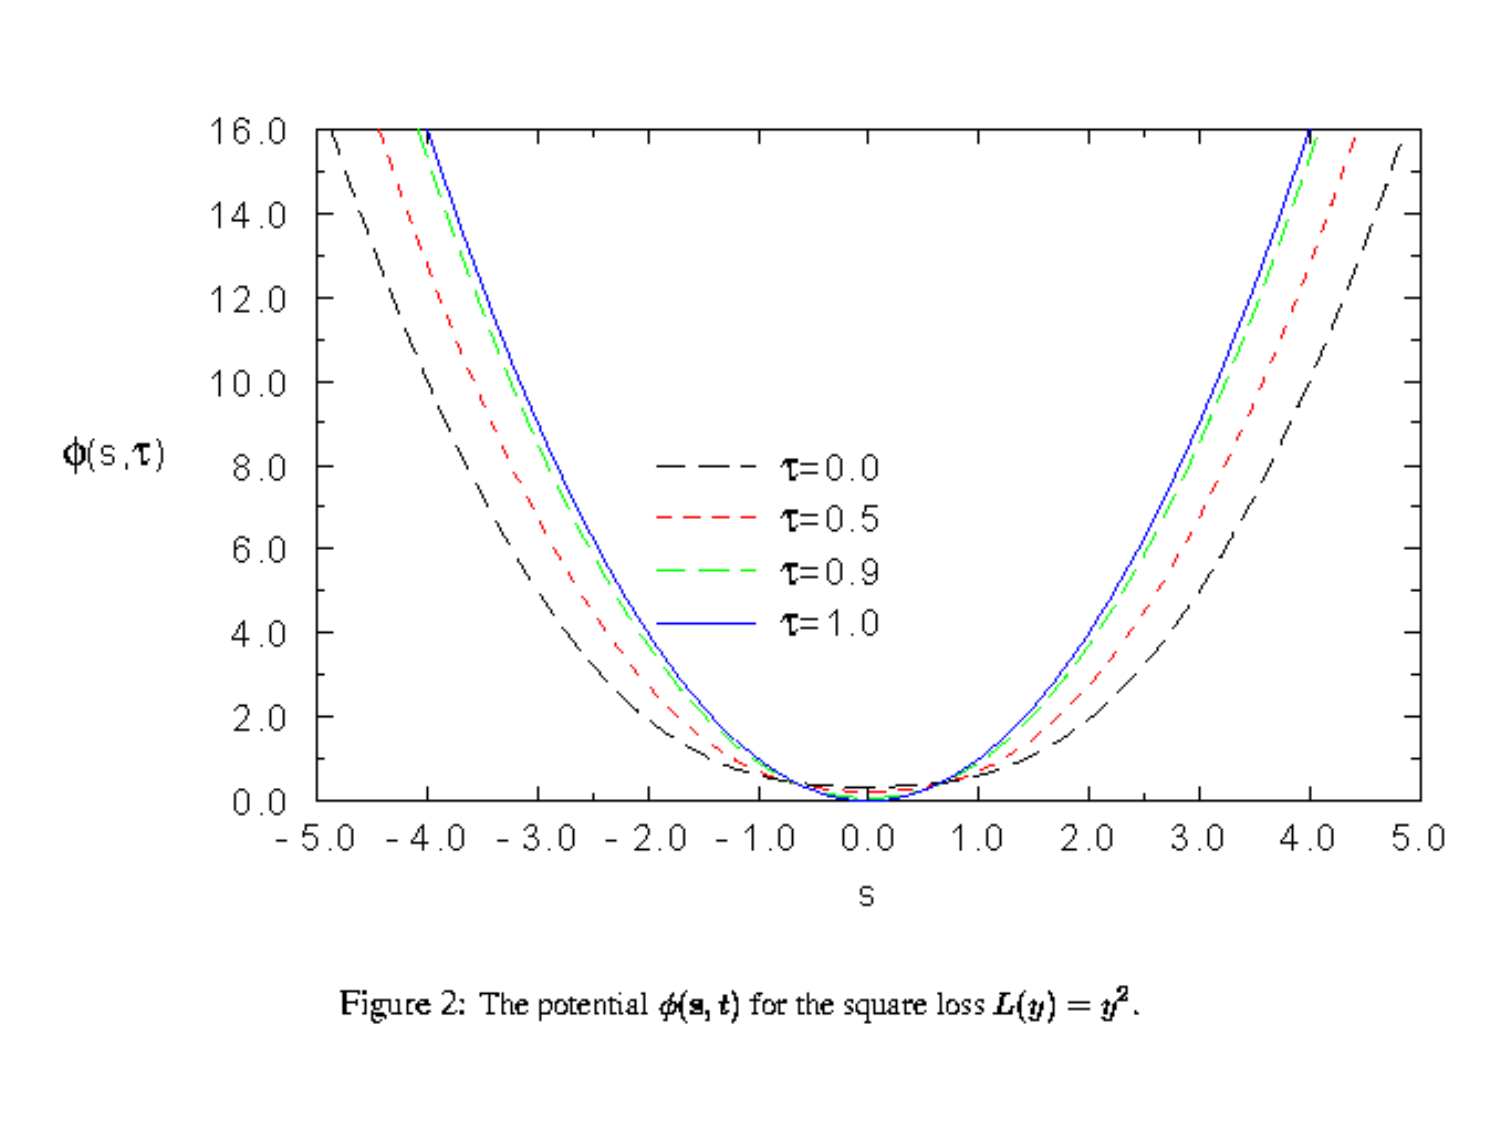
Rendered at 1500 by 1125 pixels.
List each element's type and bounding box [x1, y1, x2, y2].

text_box [0, 87, 1500, 1055]
